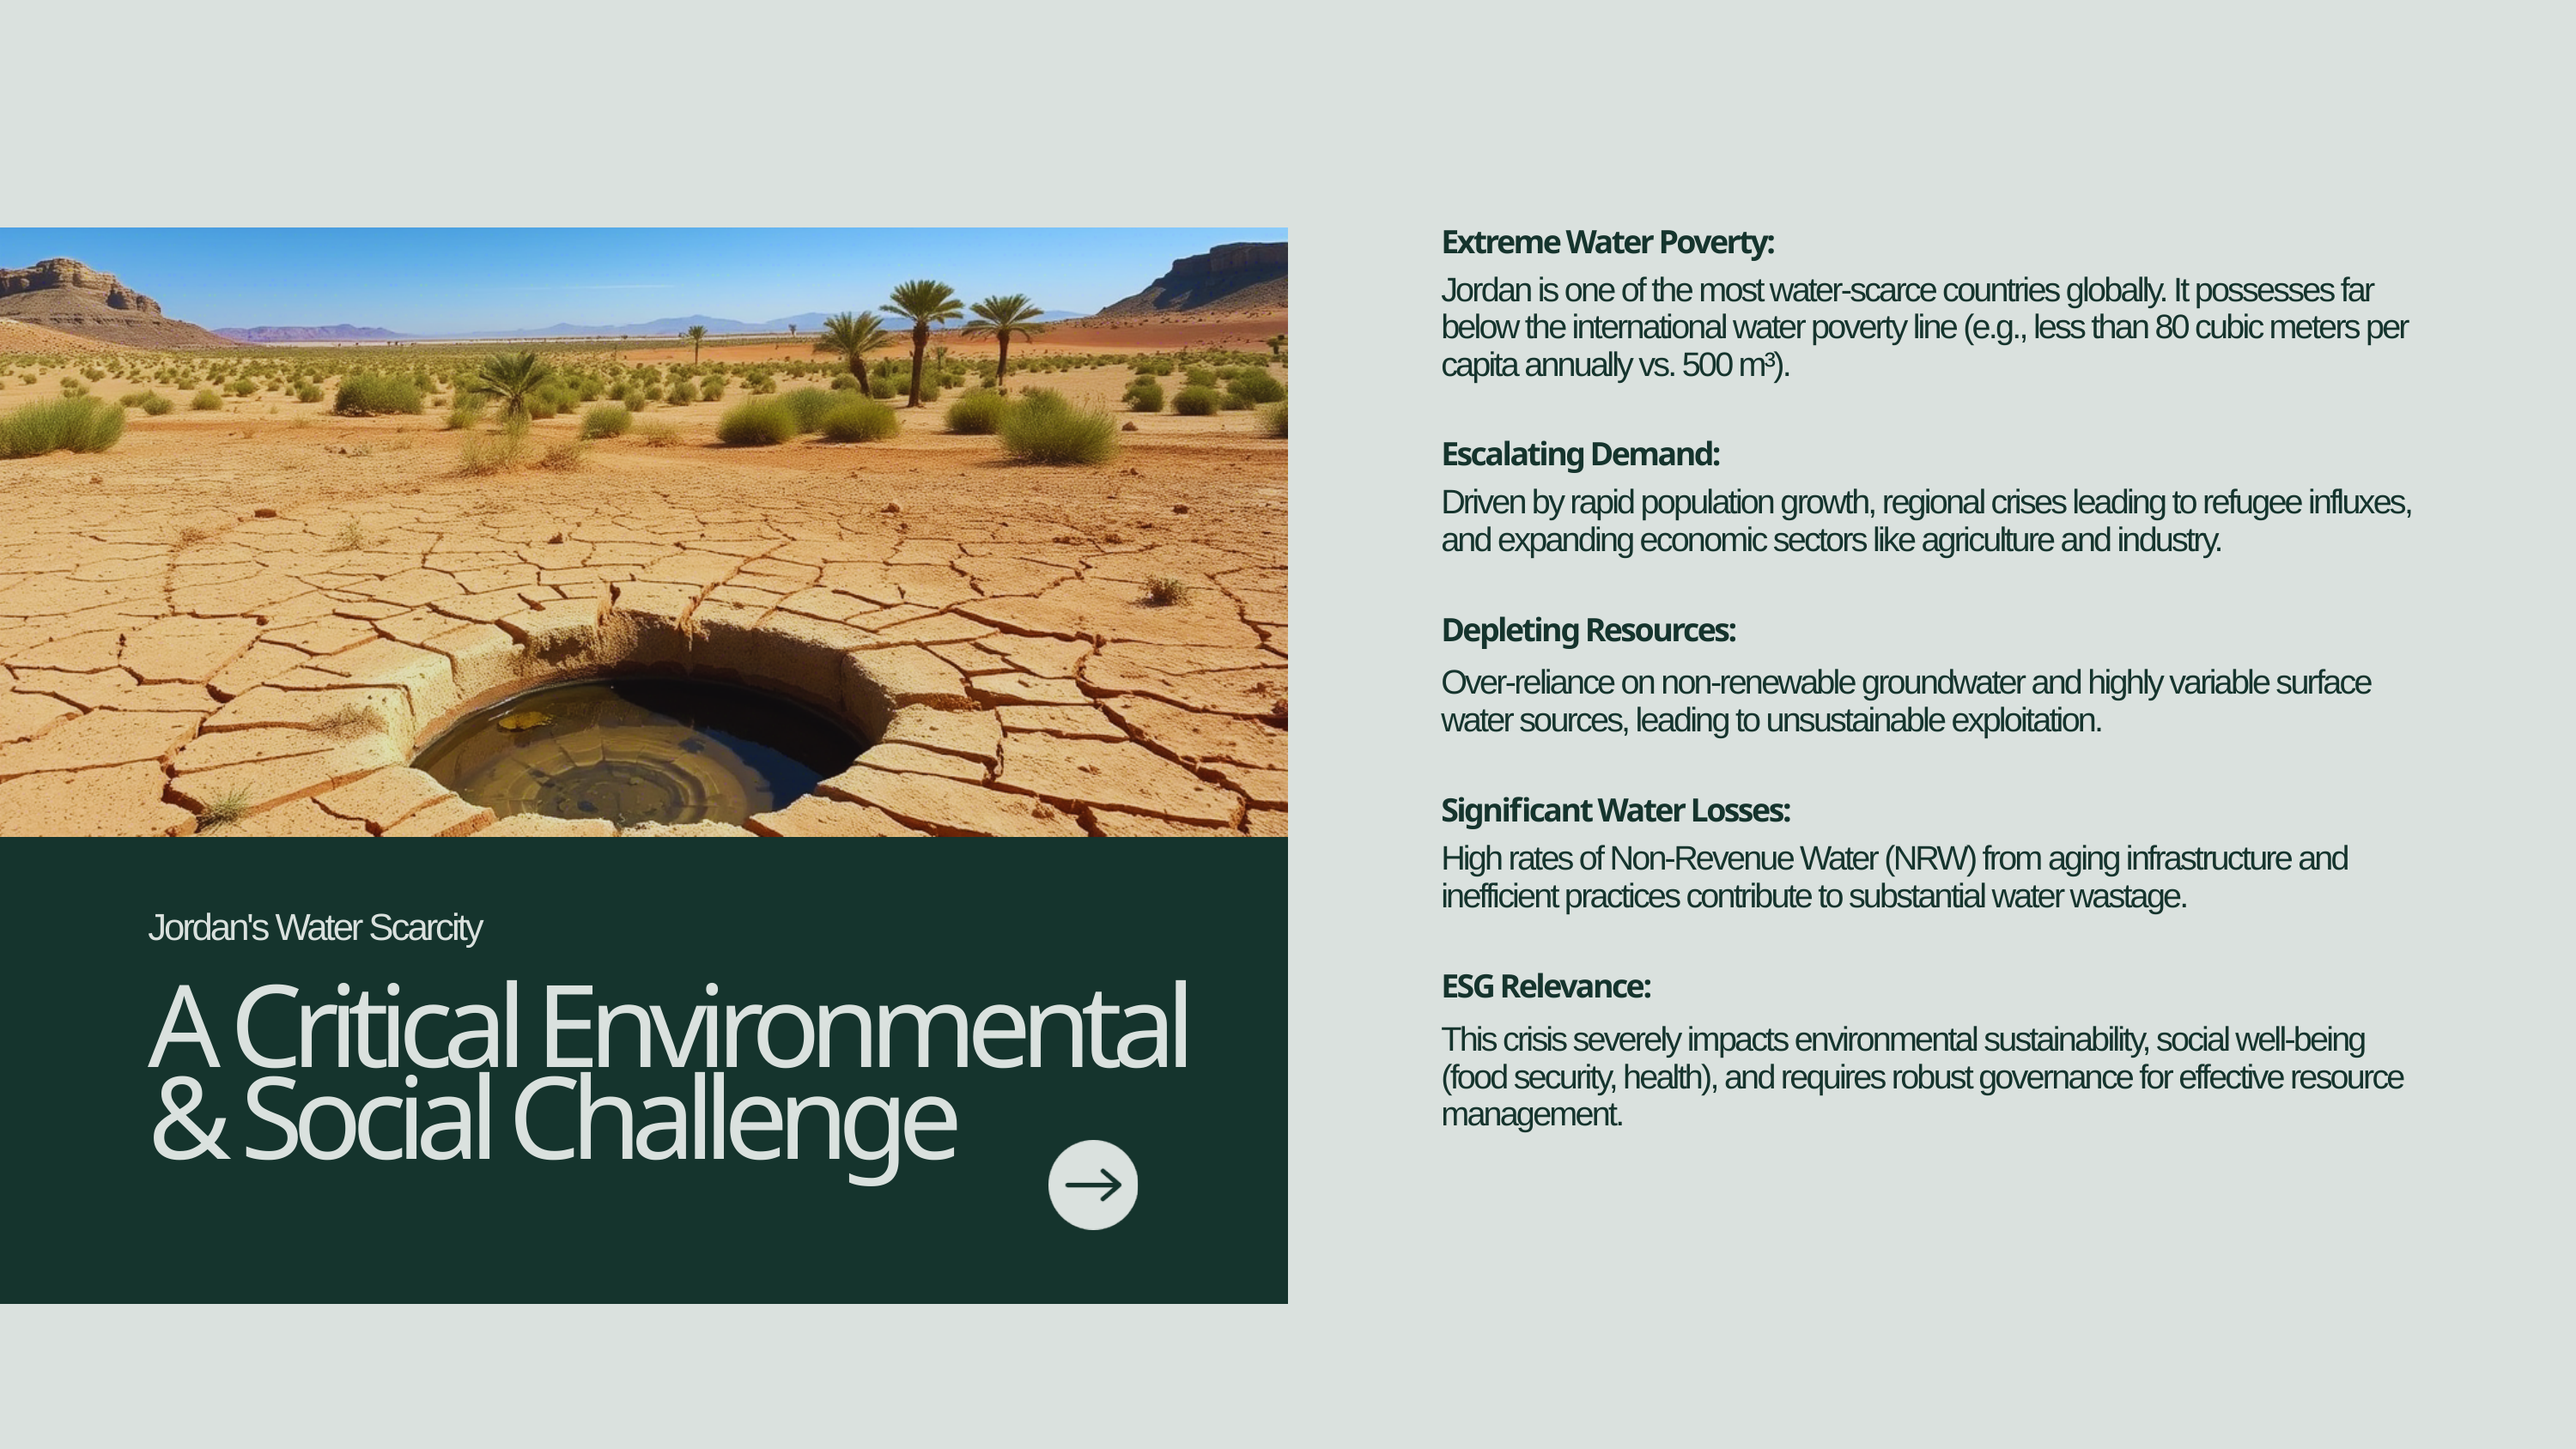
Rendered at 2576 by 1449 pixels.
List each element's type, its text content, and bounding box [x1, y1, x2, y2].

text_box Escalating Demand: [1441, 437, 2432, 473]
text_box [0, 227, 1289, 837]
text_box Depleting Resources: [1441, 612, 2432, 649]
text_box Jordan is one of the most water-scarce countries globally. It possesses far below the international water poverty line (e.g., less than 80 cubic meters per capita annually vs. 500 m³). [1441, 270, 2432, 384]
text_box ESG Relevance: [1441, 968, 2432, 1005]
text_box This crisis severely impacts environmental sustainability, social well-being (food security, health), and requires robust governance for effective resource management. [1441, 1020, 2432, 1133]
text_box Significant Water Losses: [1441, 793, 2432, 829]
text_box Extreme Water Poverty: [1441, 224, 2432, 261]
text_box Driven by rapid population growth, regional crises leading to refugee influxes, and expanding economic sectors like agriculture and industry. [1441, 482, 2432, 559]
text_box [0, 841, 1289, 1304]
text_box High rates of Non-Revenue Water (NRW) from aging infrastructure and inefficient practices contribute to substantial water wastage. [1441, 840, 2432, 915]
text_box Over-reliance on non-renewable groundwater and highly variable surface water sources, leading to unsustainable exploitation. [1441, 664, 2432, 739]
